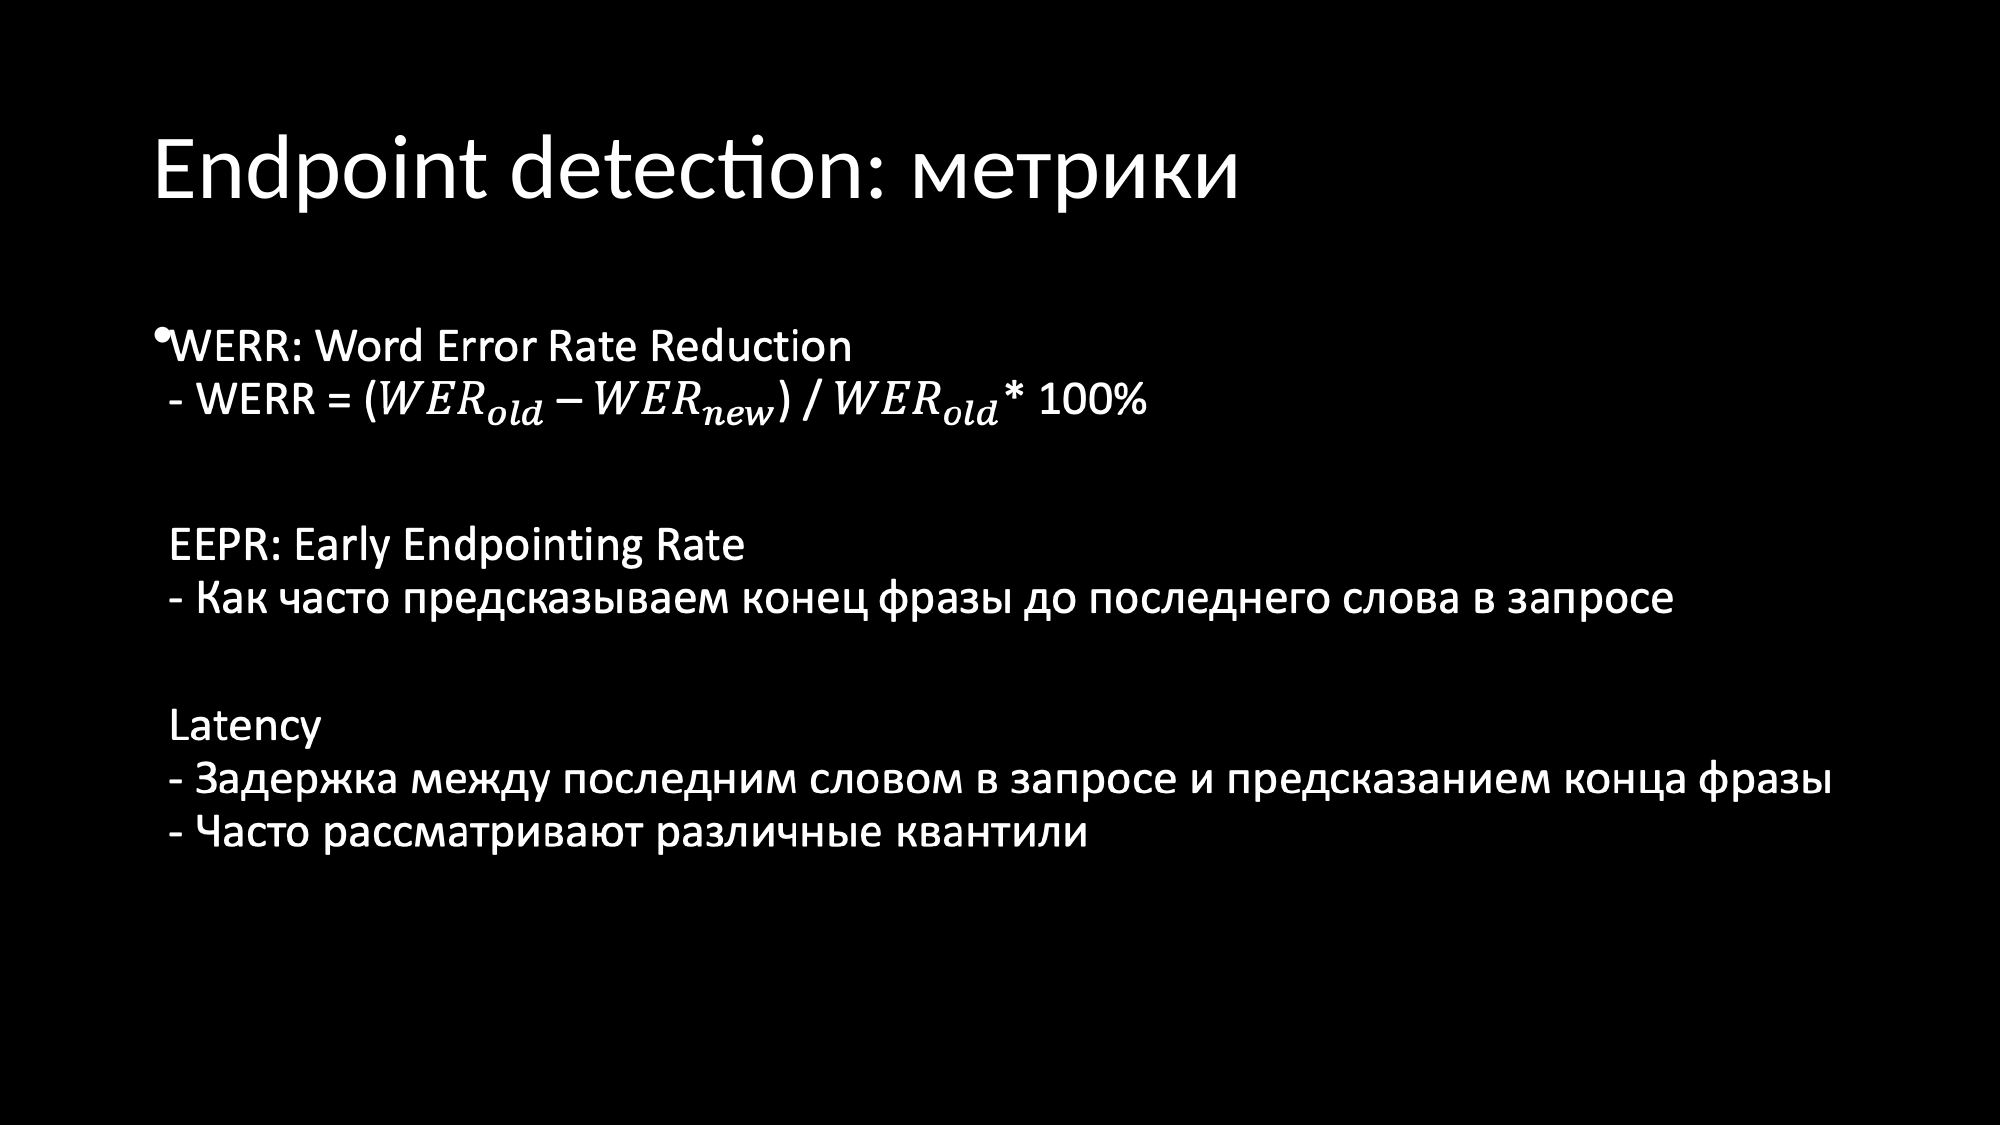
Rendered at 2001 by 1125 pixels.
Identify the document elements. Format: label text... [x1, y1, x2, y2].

text_box Endpoint detection: метрики [137, 59, 1863, 278]
list [137, 299, 1863, 1066]
